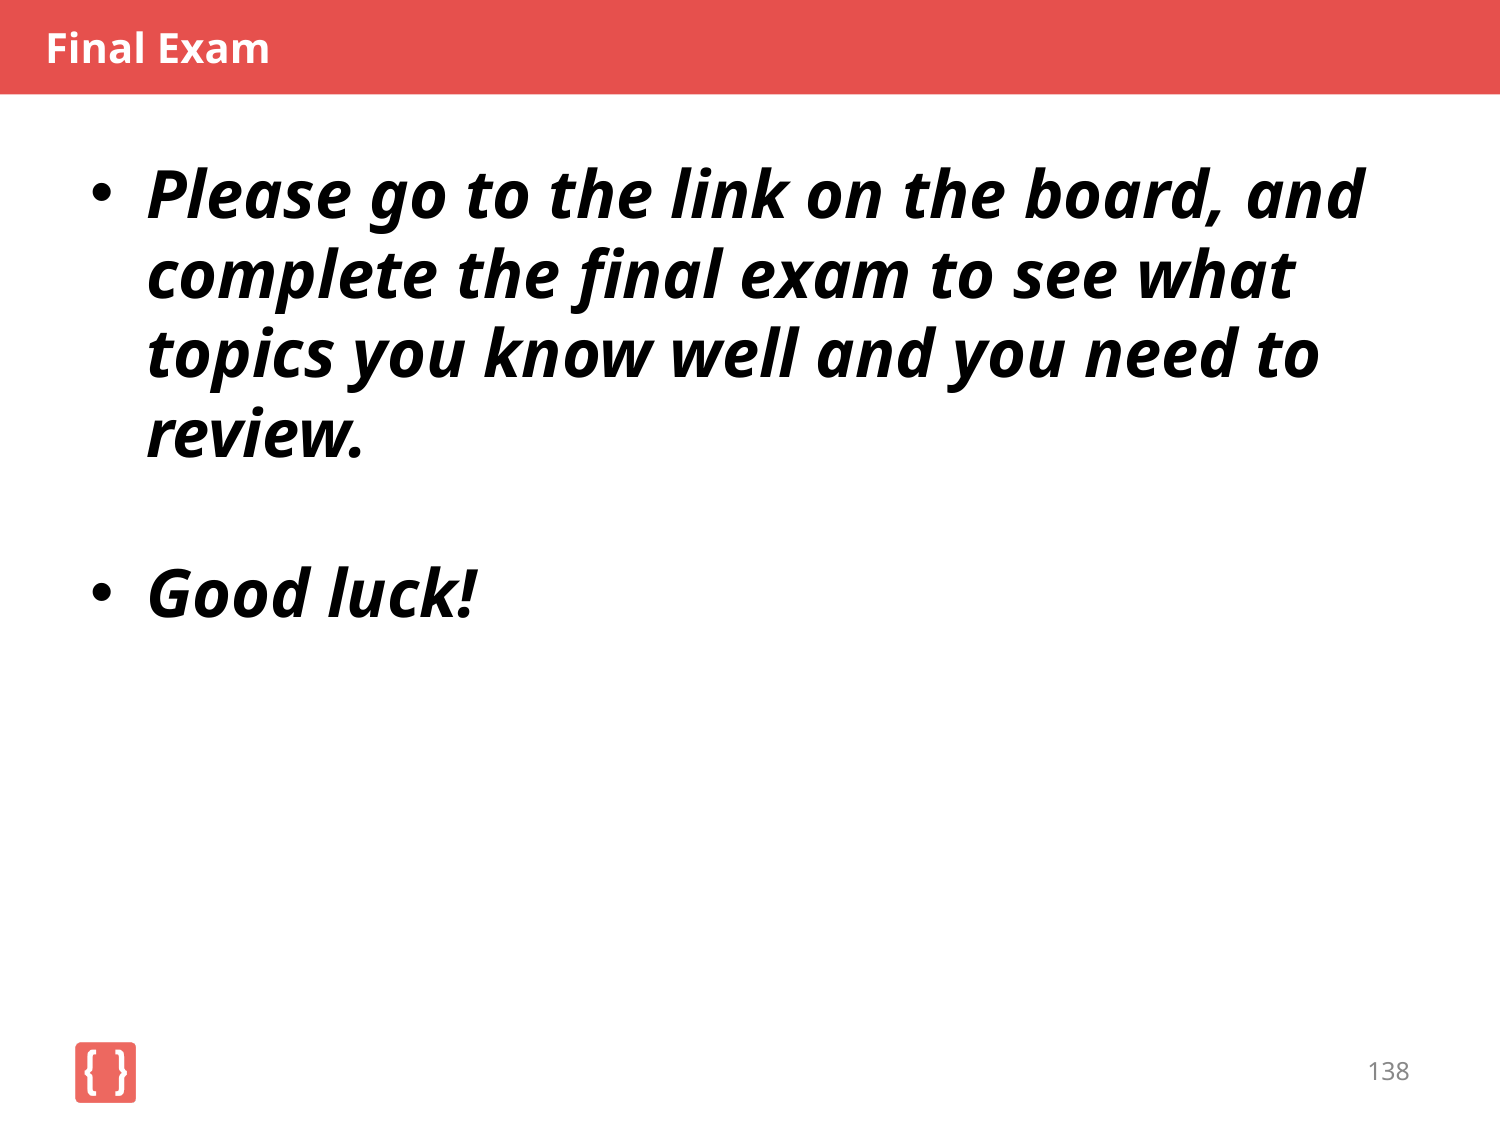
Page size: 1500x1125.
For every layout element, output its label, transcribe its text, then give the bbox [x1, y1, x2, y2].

title Final Exam [0, 0, 1500, 95]
list Please go to the link on the board, and complete the final exam to see what topics you know well and you need to review. Good luck! [75, 143, 1425, 1005]
slide_number 138 [1074, 1042, 1425, 1103]
picture [75, 1042, 136, 1103]
